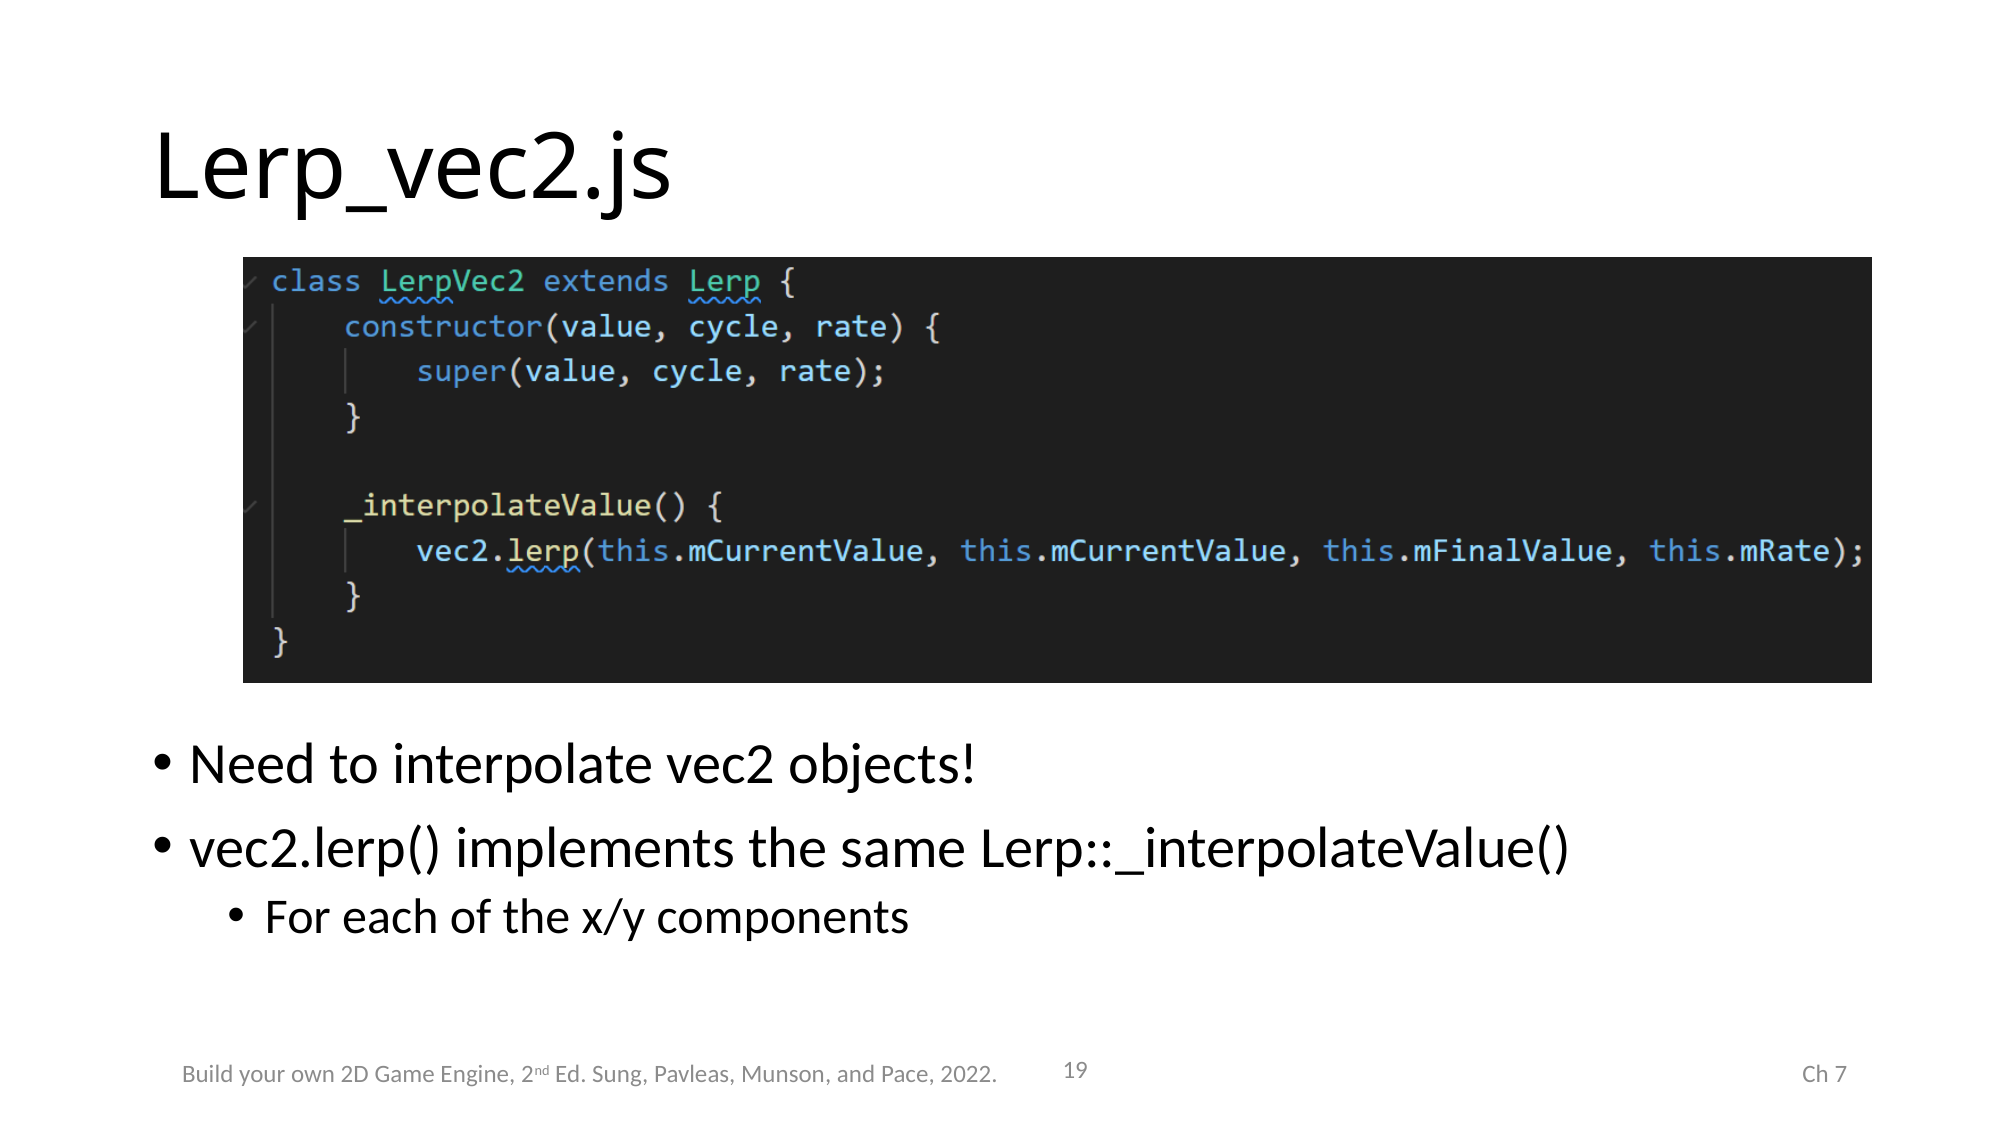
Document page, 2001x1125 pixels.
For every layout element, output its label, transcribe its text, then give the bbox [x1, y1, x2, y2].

picture [243, 257, 1872, 683]
list Need to interpolate vec2 objects! vec2.lerp() implements the same Lerp::_interpolateValue() For each of the x/y components [137, 299, 1863, 1014]
title Lerp_vec2.js [137, 59, 1863, 278]
